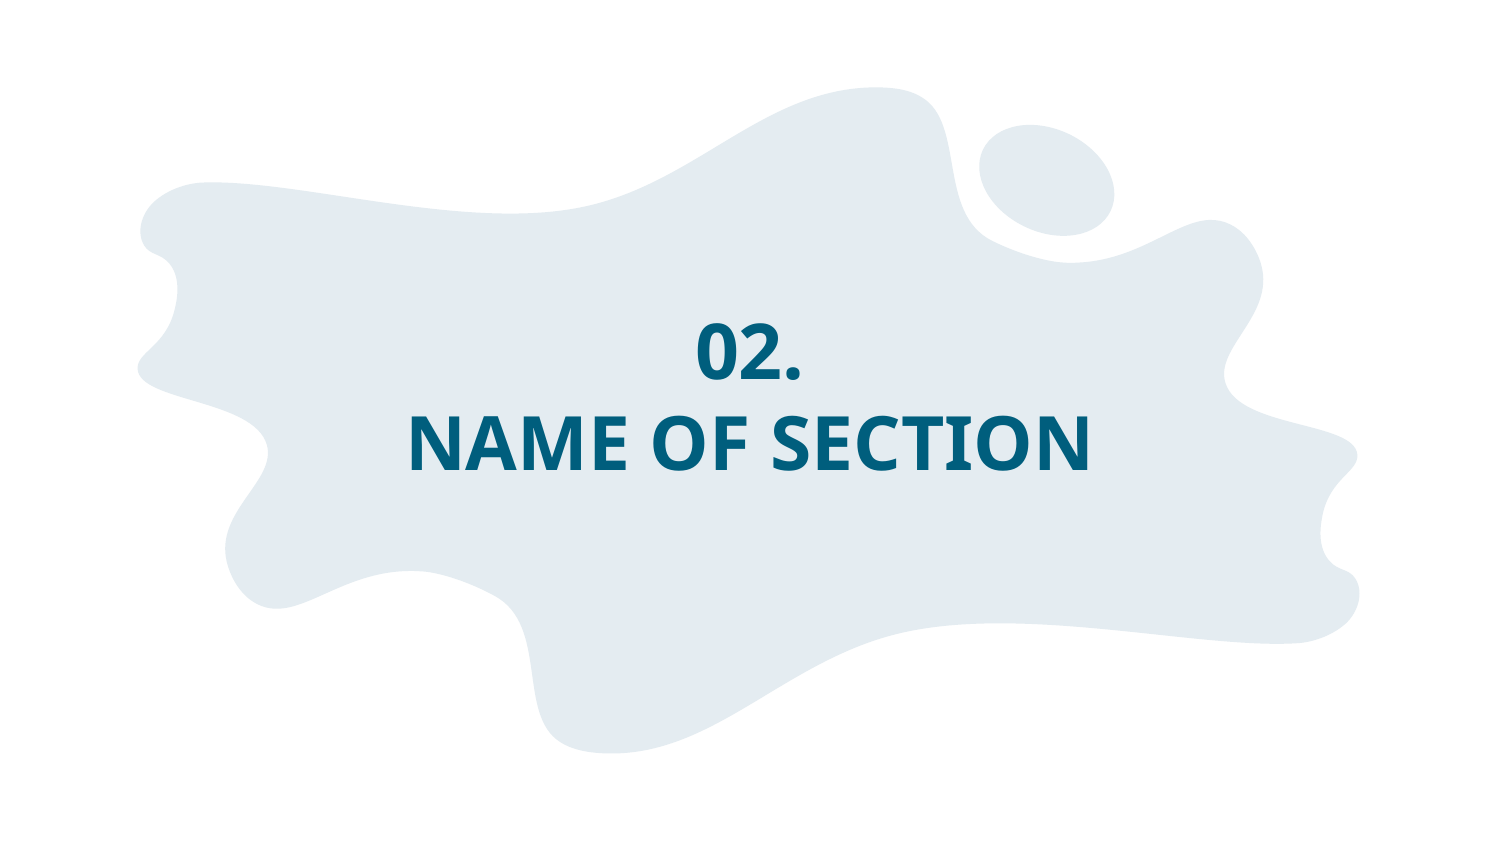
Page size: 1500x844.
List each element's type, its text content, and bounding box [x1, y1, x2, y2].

title NAME OF SECTION [310, 401, 1190, 480]
title 02. [644, 309, 856, 388]
